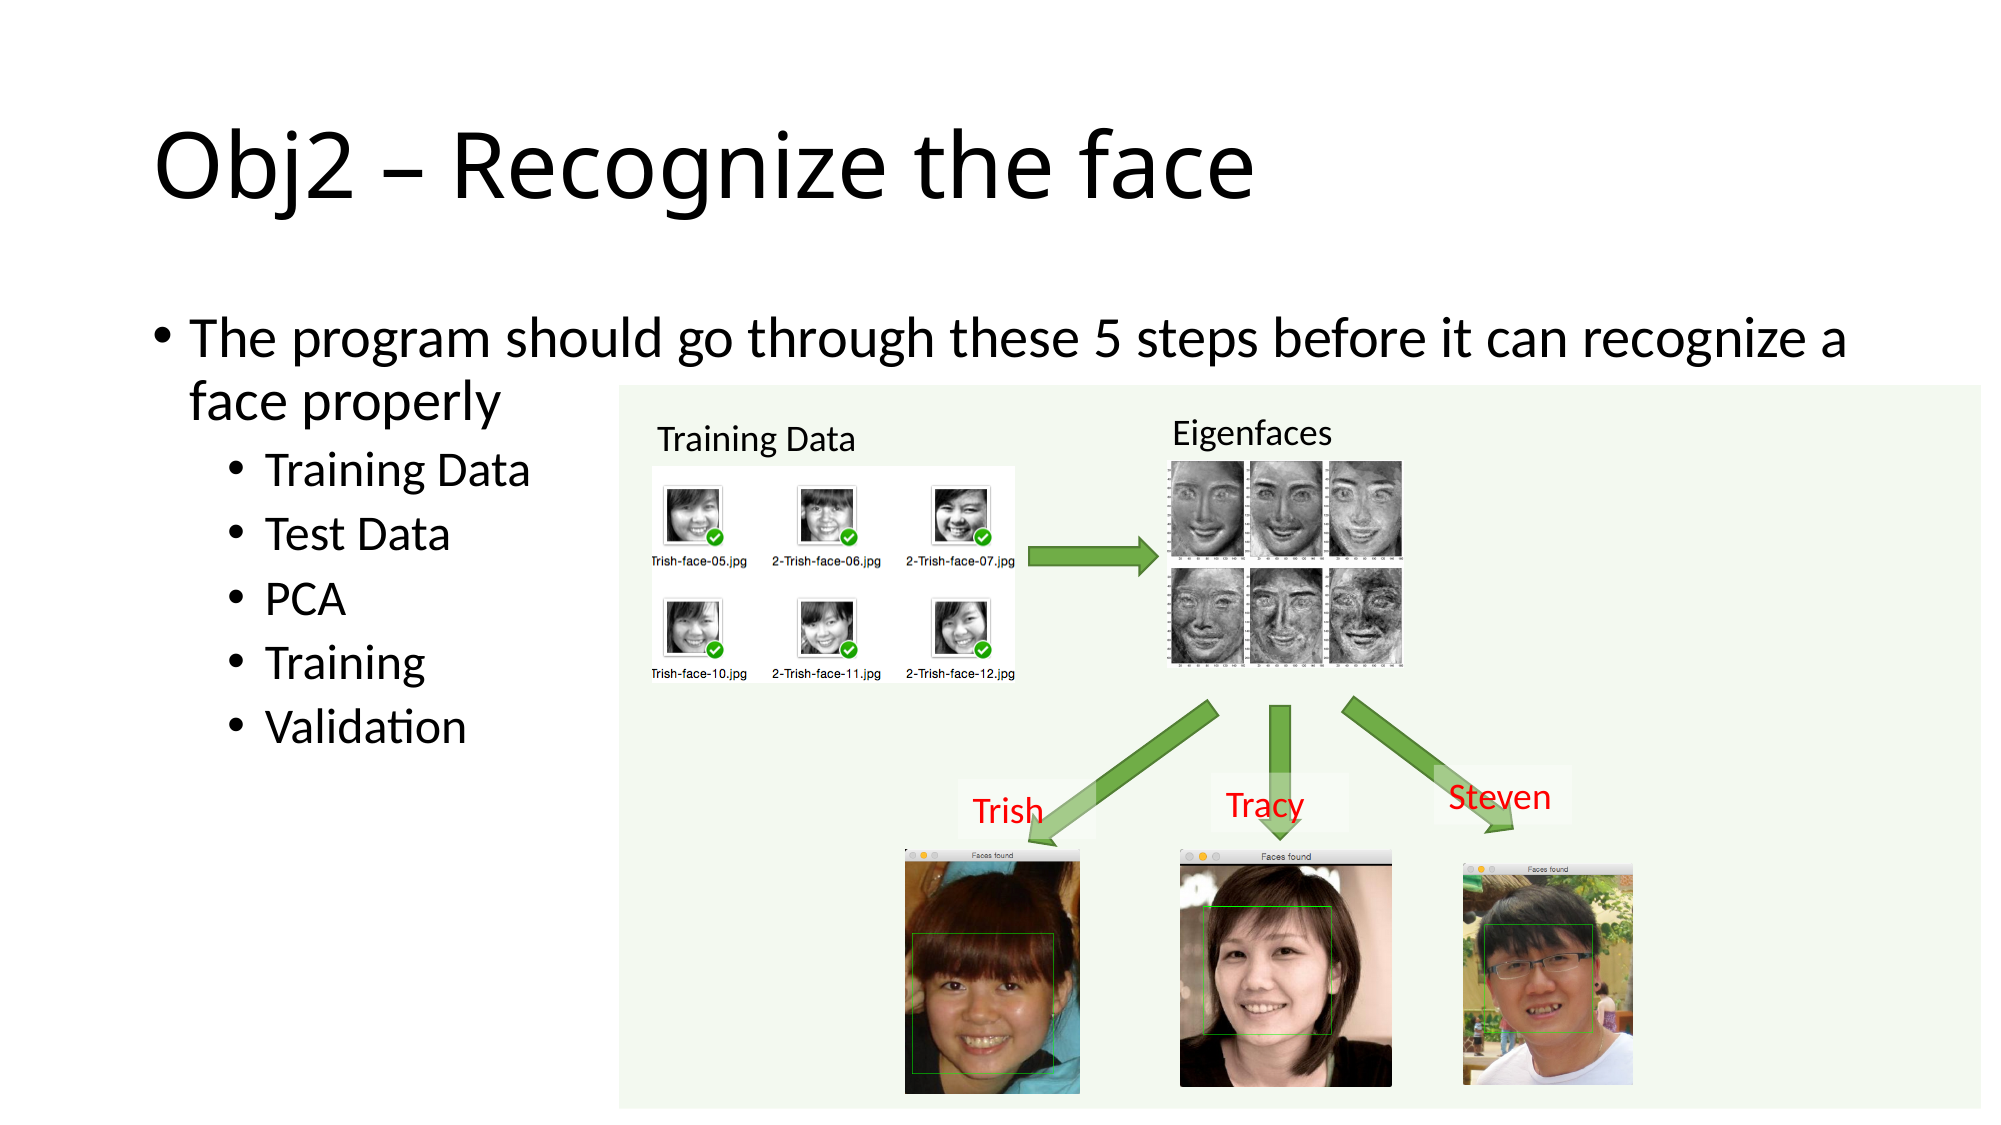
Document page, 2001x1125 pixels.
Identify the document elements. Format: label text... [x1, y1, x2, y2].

text_box [618, 384, 1982, 1110]
title Obj2 – Recognize the face [137, 59, 1863, 278]
picture [1180, 849, 1392, 1087]
picture [652, 466, 1015, 683]
text_box Training Data [642, 406, 1005, 466]
text_box [1483, 825, 1514, 834]
picture [905, 849, 1080, 1094]
text_box Trish [957, 779, 1097, 839]
list The program should go through these 5 steps before it can recognize a face properly Training Data Test Data PCA Training Validation [137, 299, 1921, 1014]
text_box [1272, 833, 1289, 842]
text_box [1269, 704, 1292, 772]
text_box [1097, 698, 1220, 805]
text_box [1028, 535, 1160, 578]
picture [1463, 863, 1633, 1085]
text_box Tracy [1211, 772, 1350, 833]
text_box Eigenfaces [1157, 400, 1486, 460]
text_box Steven [1433, 764, 1573, 825]
text_box [1340, 695, 1445, 782]
text_box [1027, 839, 1058, 847]
picture [1167, 460, 1404, 668]
